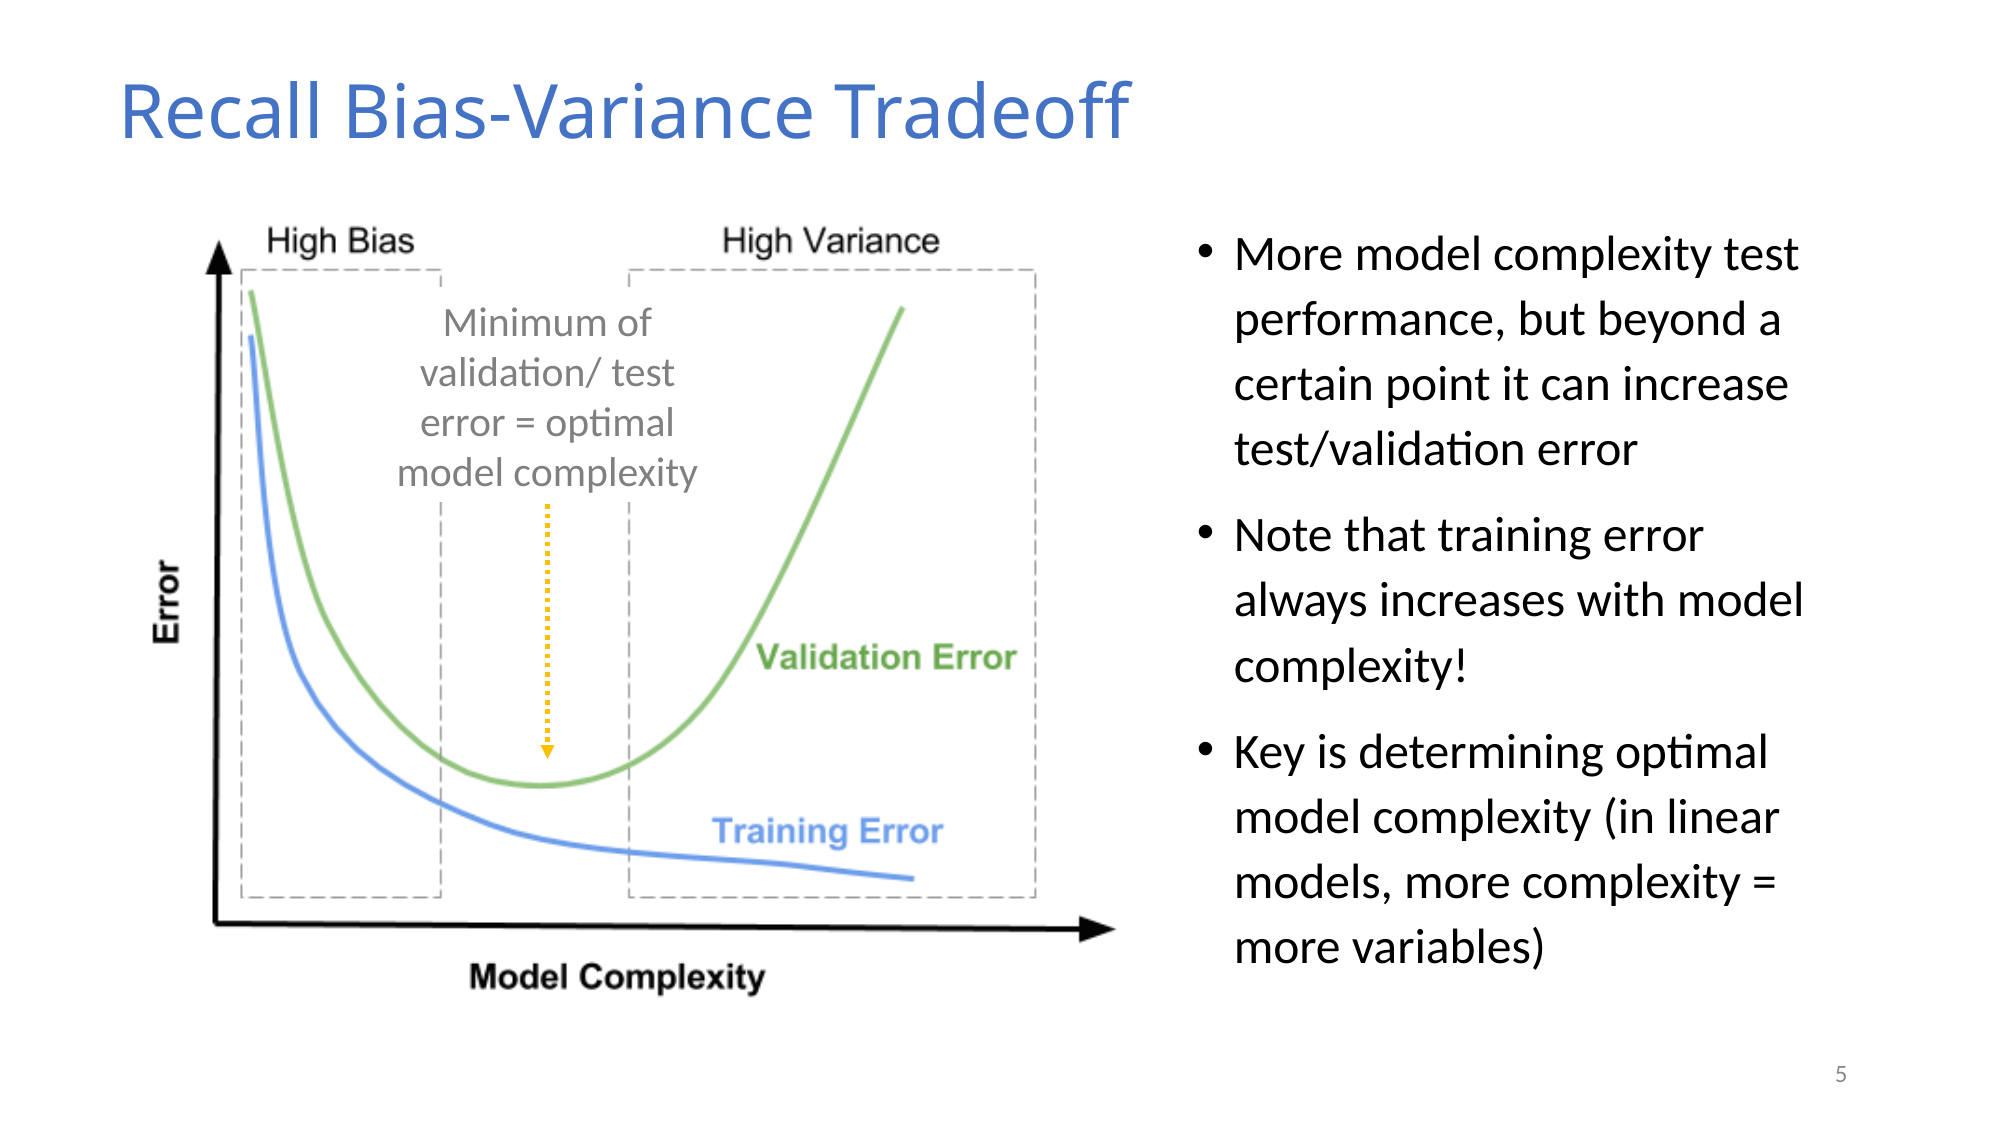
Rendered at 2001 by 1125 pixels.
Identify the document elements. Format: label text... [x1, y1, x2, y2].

list More model complexity test performance, but beyond a certain point it can increase test/validation error Note that training error always increases with model complexity! Key is determining optimal model complexity (in linear models, more complexity = more variables) [1251, 207, 1863, 989]
picture [21, 152, 1251, 1073]
slide_number 5 [1412, 1042, 1863, 1103]
text_box Recall Bias-Variance Tradeoff [103, 22, 1604, 207]
